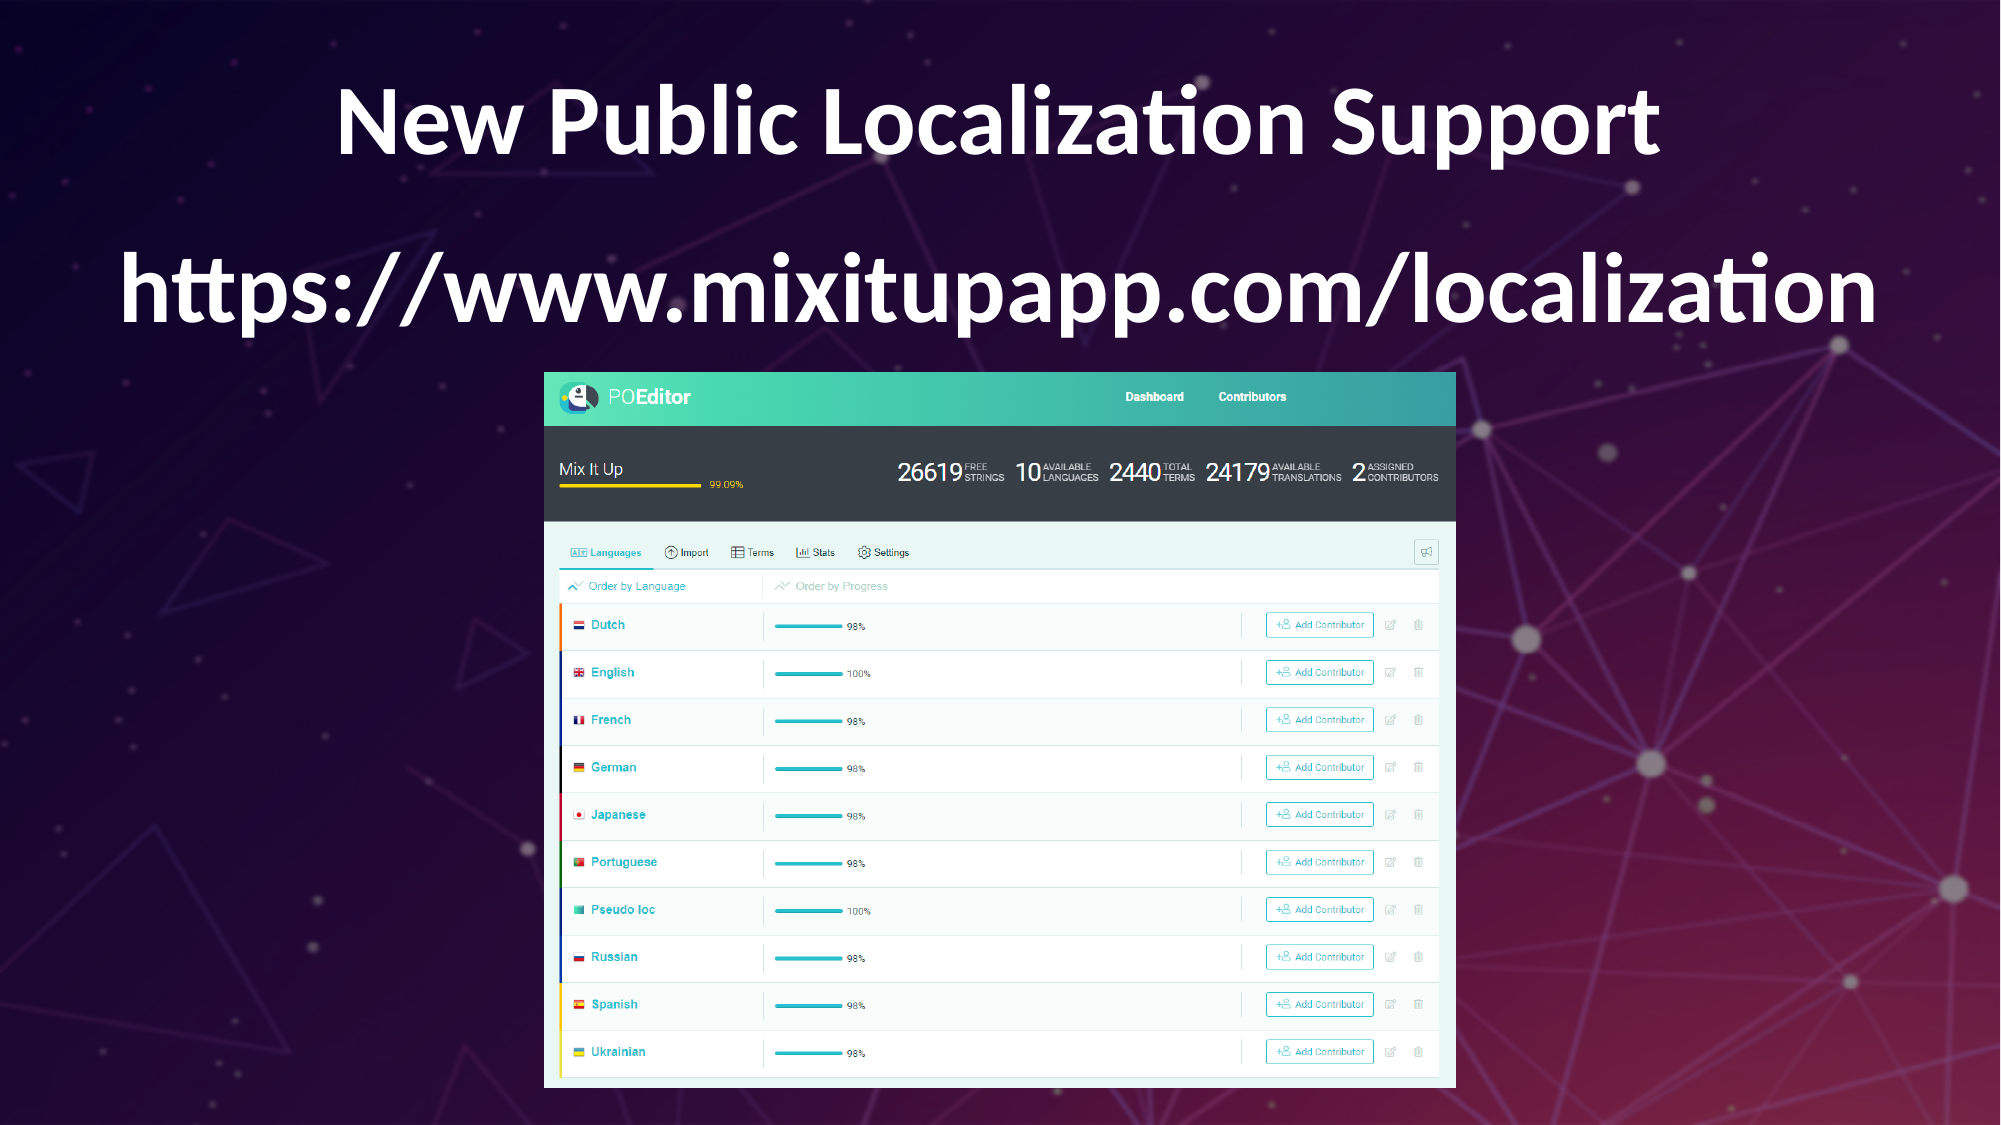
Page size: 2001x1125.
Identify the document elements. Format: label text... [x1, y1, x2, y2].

picture [0, 0, 2001, 1125]
text_box New Public Localization Support https://www.mixitupapp.com/localization [68, 61, 1932, 685]
